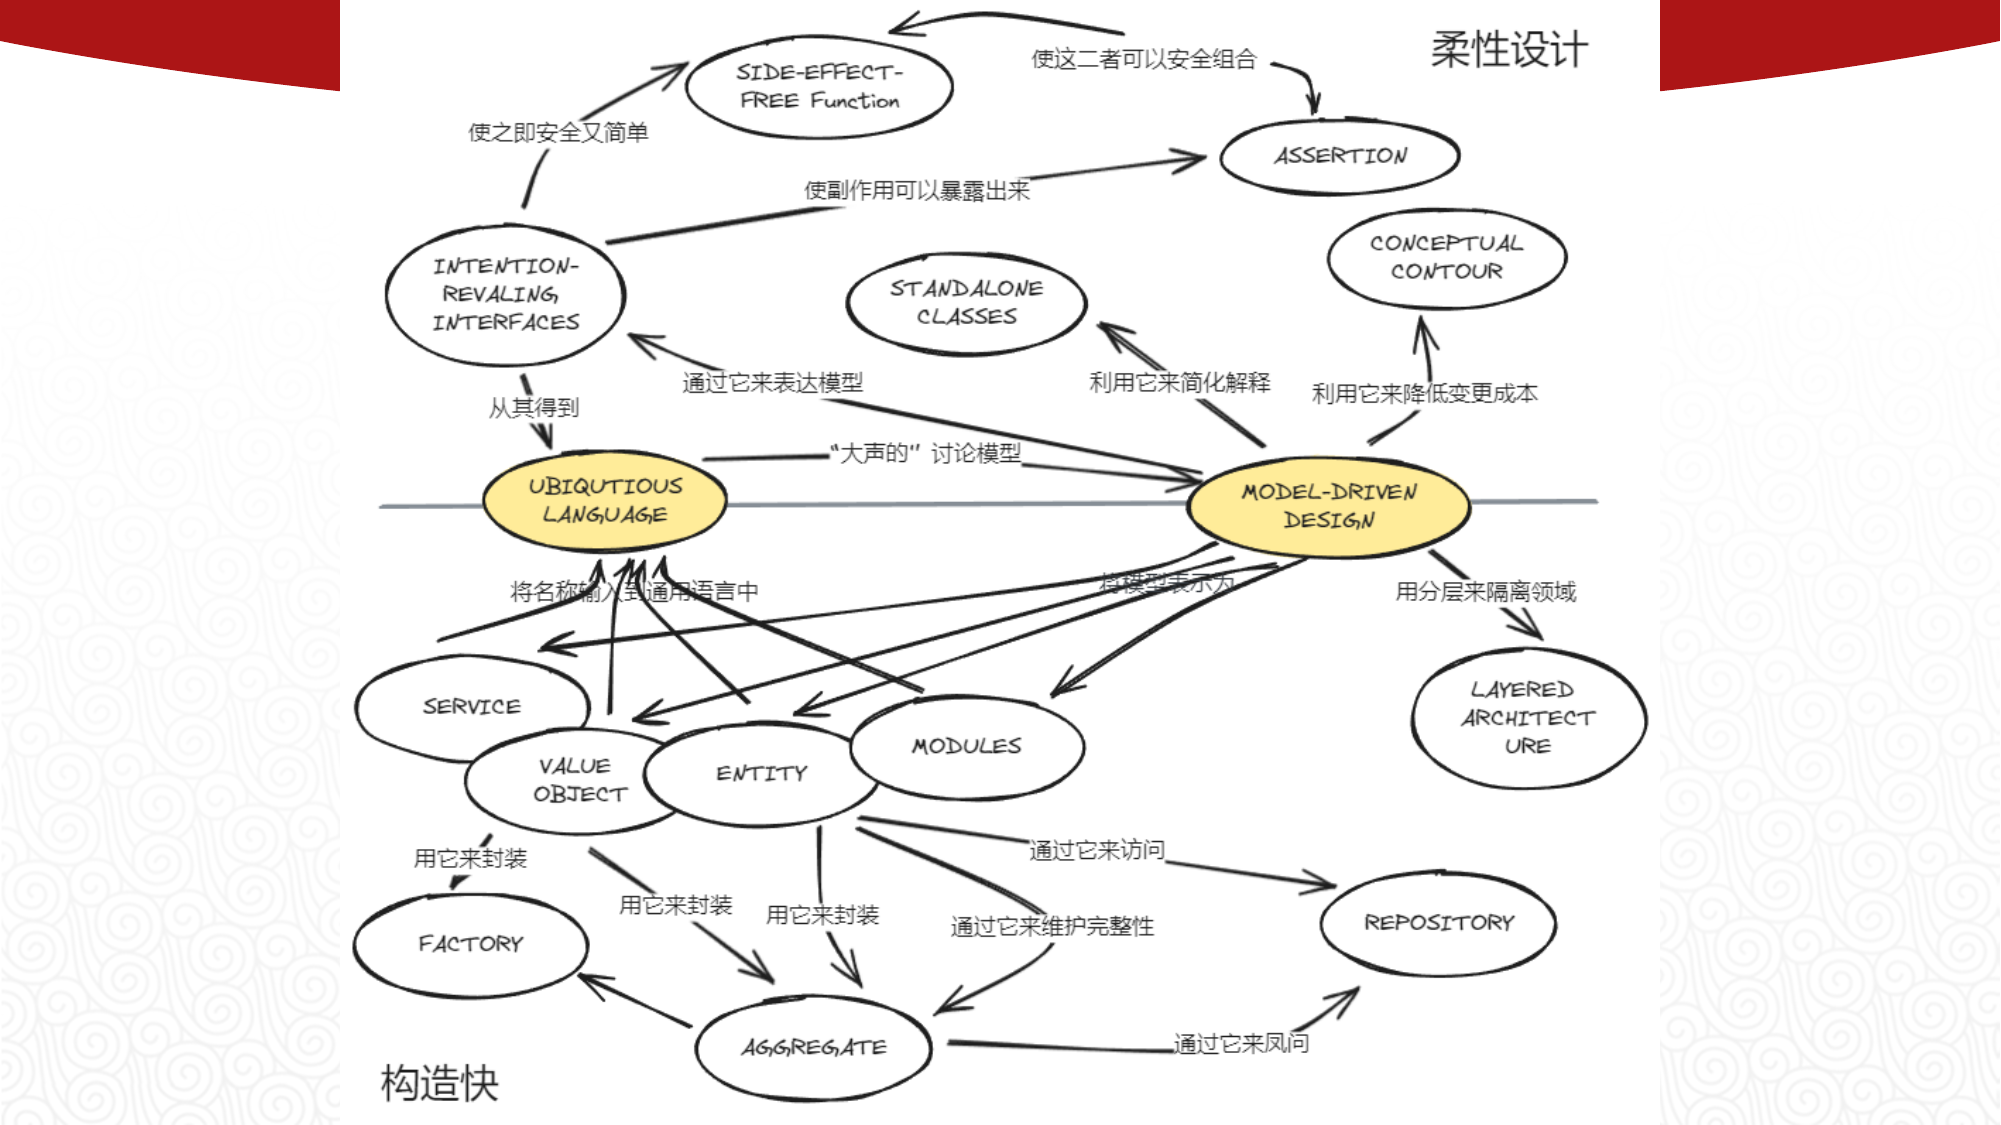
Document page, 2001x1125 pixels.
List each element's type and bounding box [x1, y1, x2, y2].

picture [340, 0, 1660, 1125]
